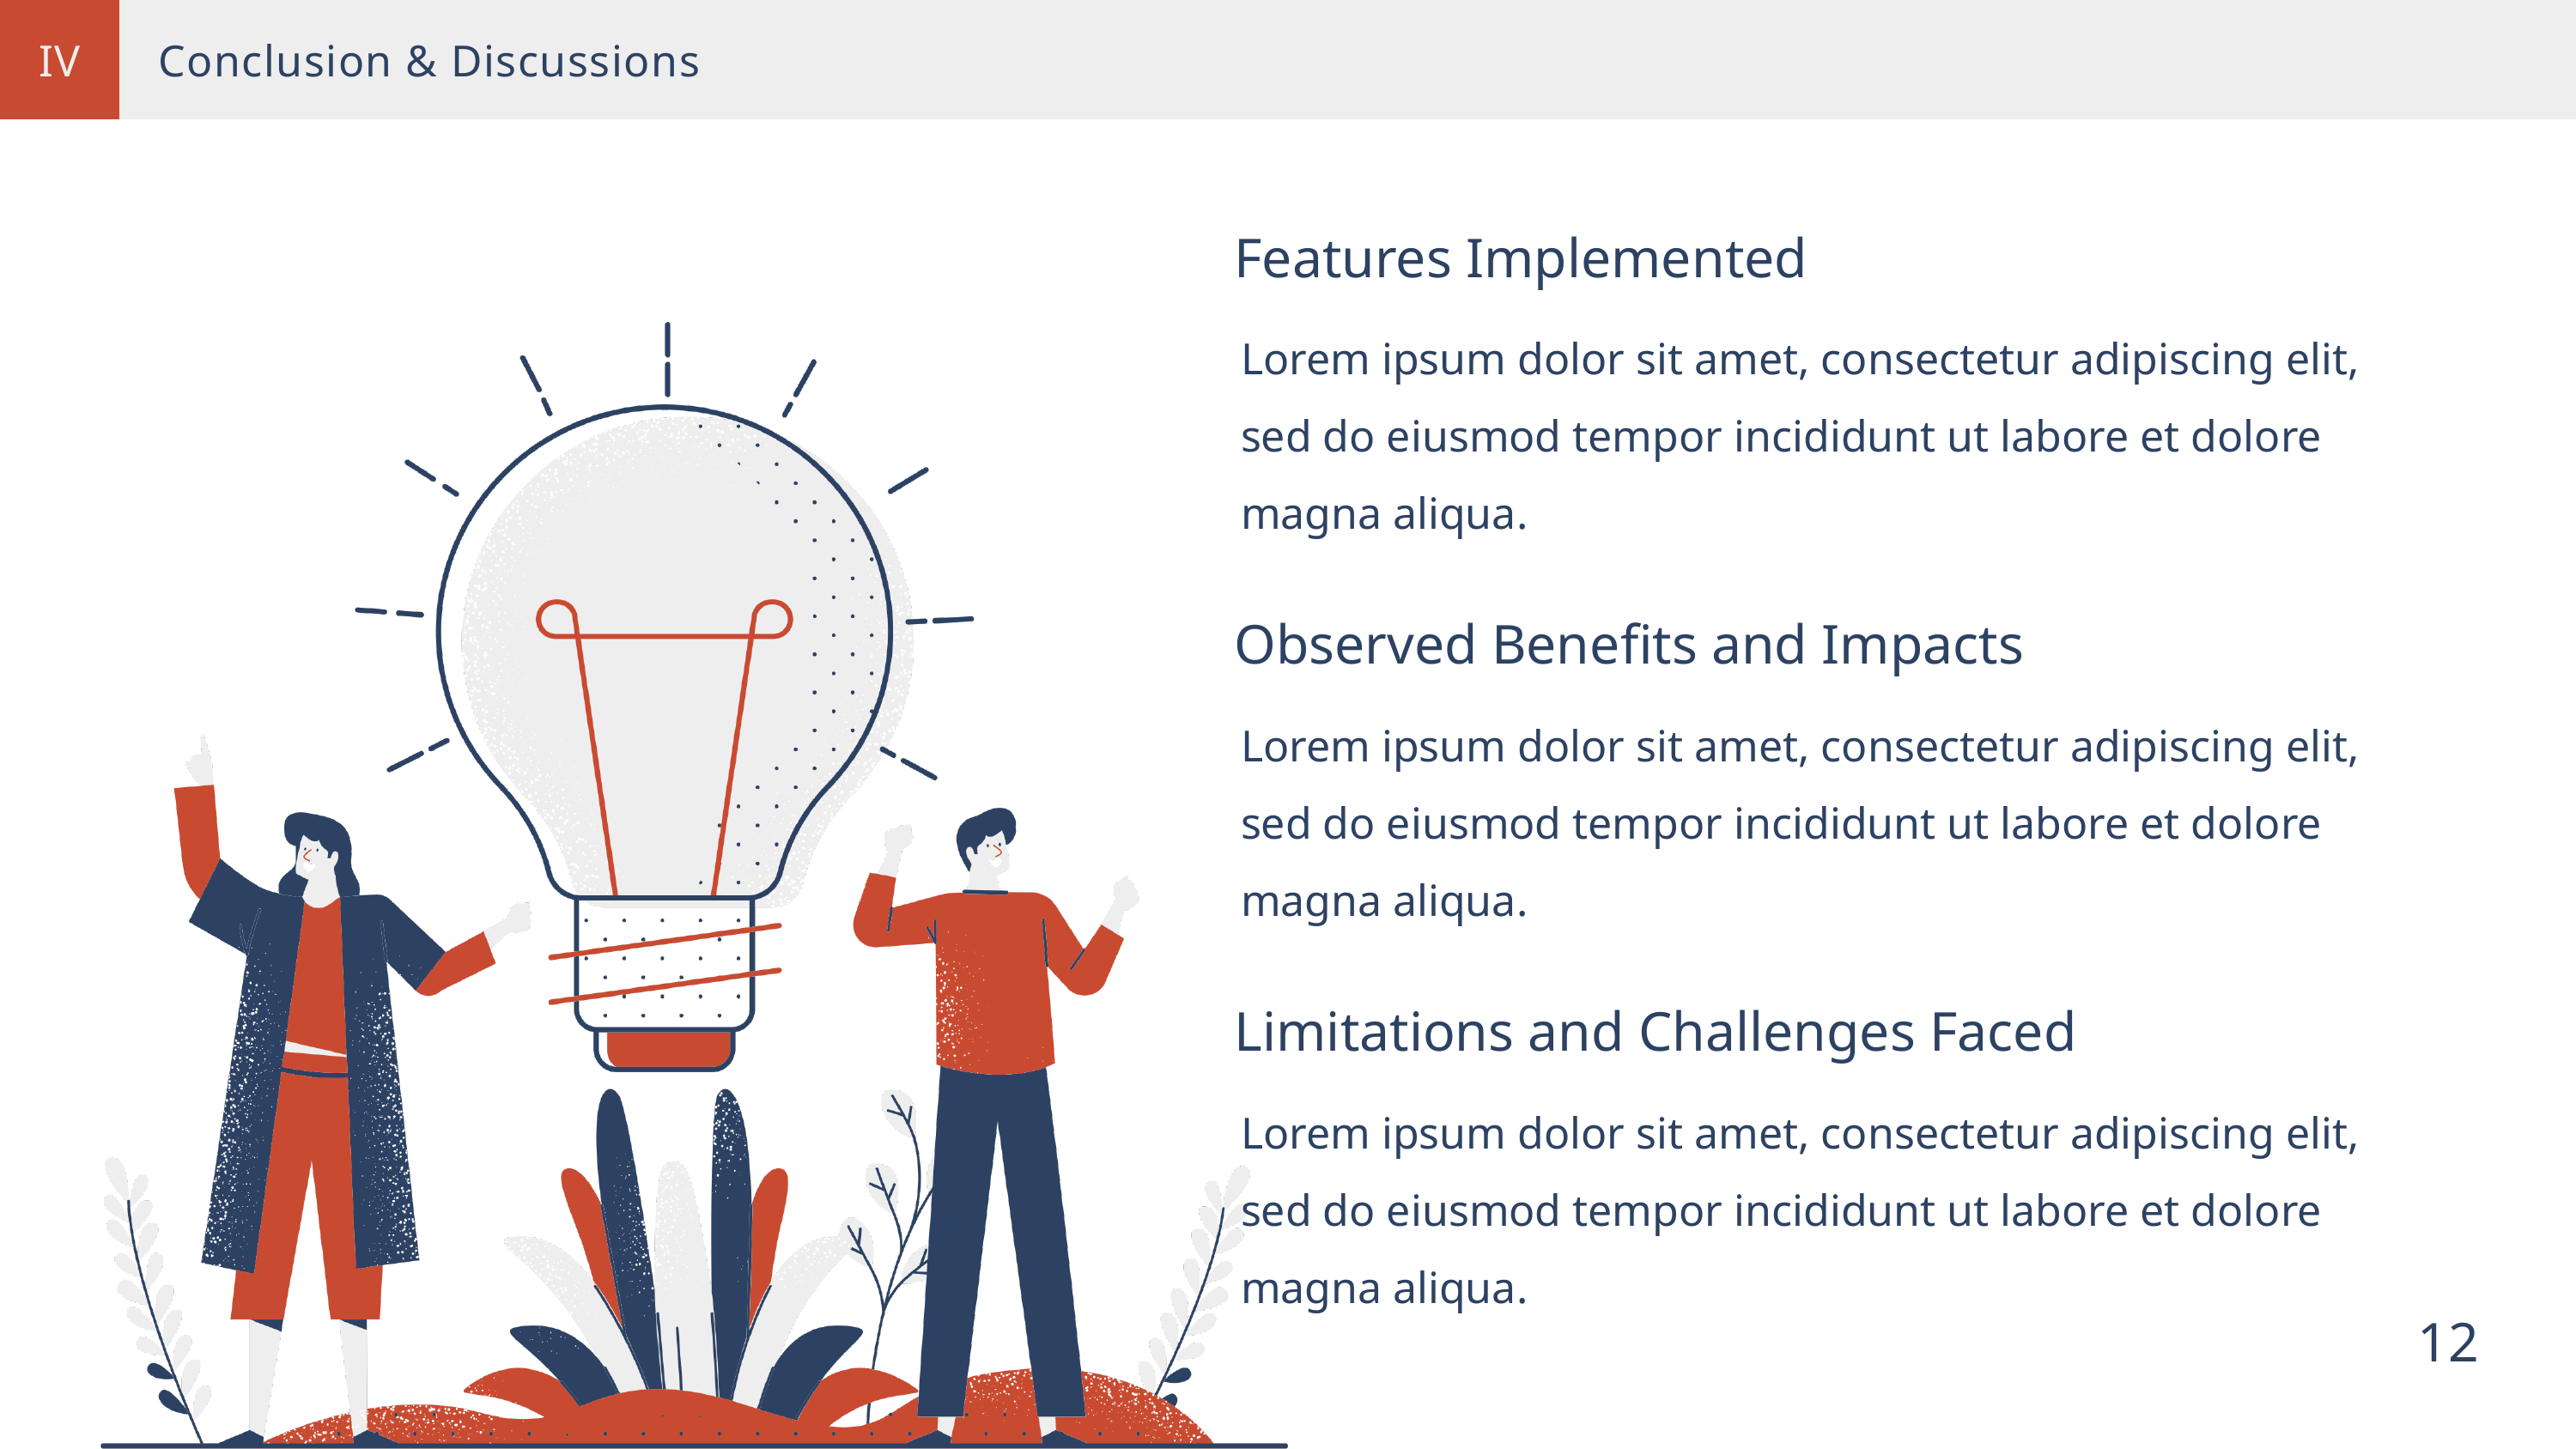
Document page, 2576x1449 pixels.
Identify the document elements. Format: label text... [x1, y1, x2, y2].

text_box Observed Benefits and Impacts [1234, 589, 2306, 676]
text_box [120, 0, 2576, 120]
text_box Lorem ipsum dolor sit amet, consectetur adipiscing elit, sed do eiusmod tempor incididunt ut labore et dolore magna aliqua. [1240, 306, 2432, 538]
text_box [0, 0, 120, 120]
text_box Limitations and Challenges Faced [1234, 976, 2306, 1062]
text_box Features Implemented [1234, 202, 2091, 288]
text_box 12 [2370, 1286, 2480, 1373]
text_box Lorem ipsum dolor sit amet, consectetur adipiscing elit, sed do eiusmod tempor incididunt ut labore et dolore magna aliqua. [1240, 1080, 2432, 1312]
text_box Lorem ipsum dolor sit amet, consectetur adipiscing elit, sed do eiusmod tempor incididunt ut labore et dolore magna aliqua. [1240, 693, 2432, 925]
text_box [97, 321, 1289, 1449]
